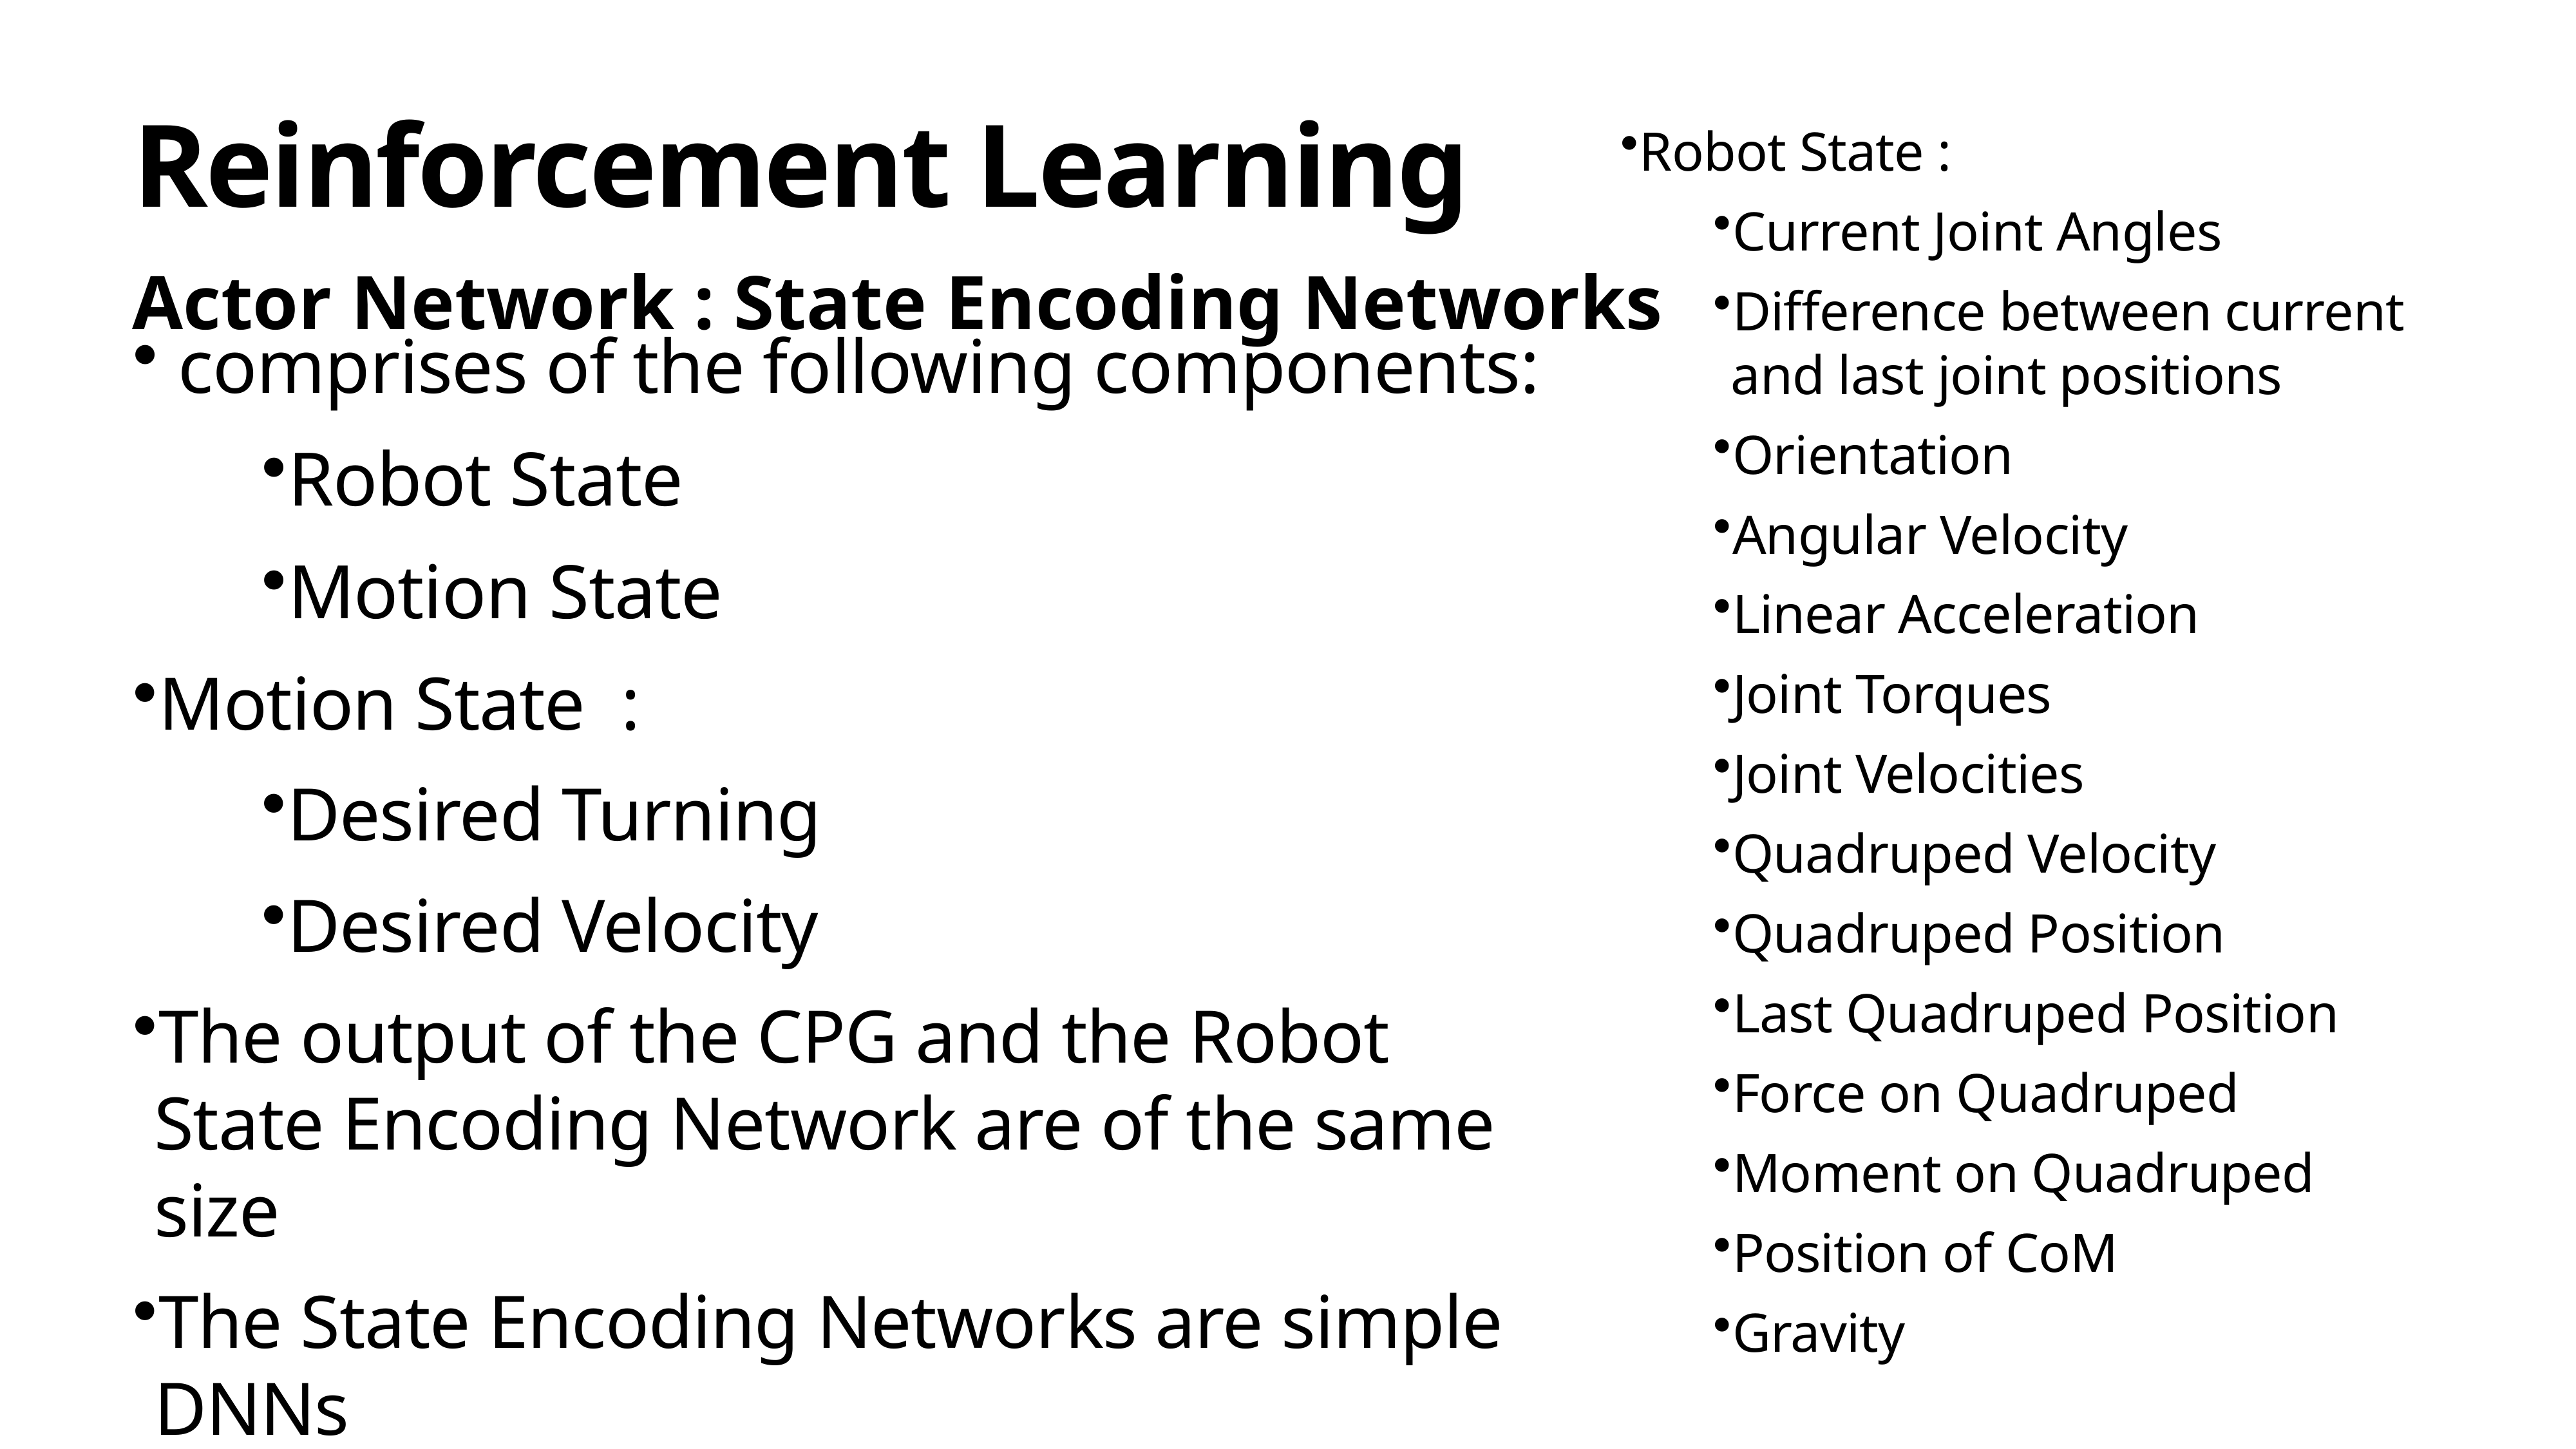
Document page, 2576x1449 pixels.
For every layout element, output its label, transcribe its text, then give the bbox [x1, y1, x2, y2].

title Reinforcement Learning [127, 113, 1615, 250]
list Robot State : Current Joint Angles Difference between current and last joint positions Orientation Angular Velocity Linear Acceleration Joint Torques Joint Velocities Quadruped Velocity Quadruped Position Last Quadruped Position Force on Quadruped Moment on Quadruped Position of CoM Gravity [1615, 111, 2458, 1415]
list Actor Network : State Encoding Networks [127, 250, 1615, 350]
text_box comprises of the following components: Robot State Motion State Motion State : Desired Turning Desired Velocity The output of the CPG and the Robot State Encoding Network are of the same size The State Encoding Networks are simple DNNs [128, 314, 1558, 1449]
